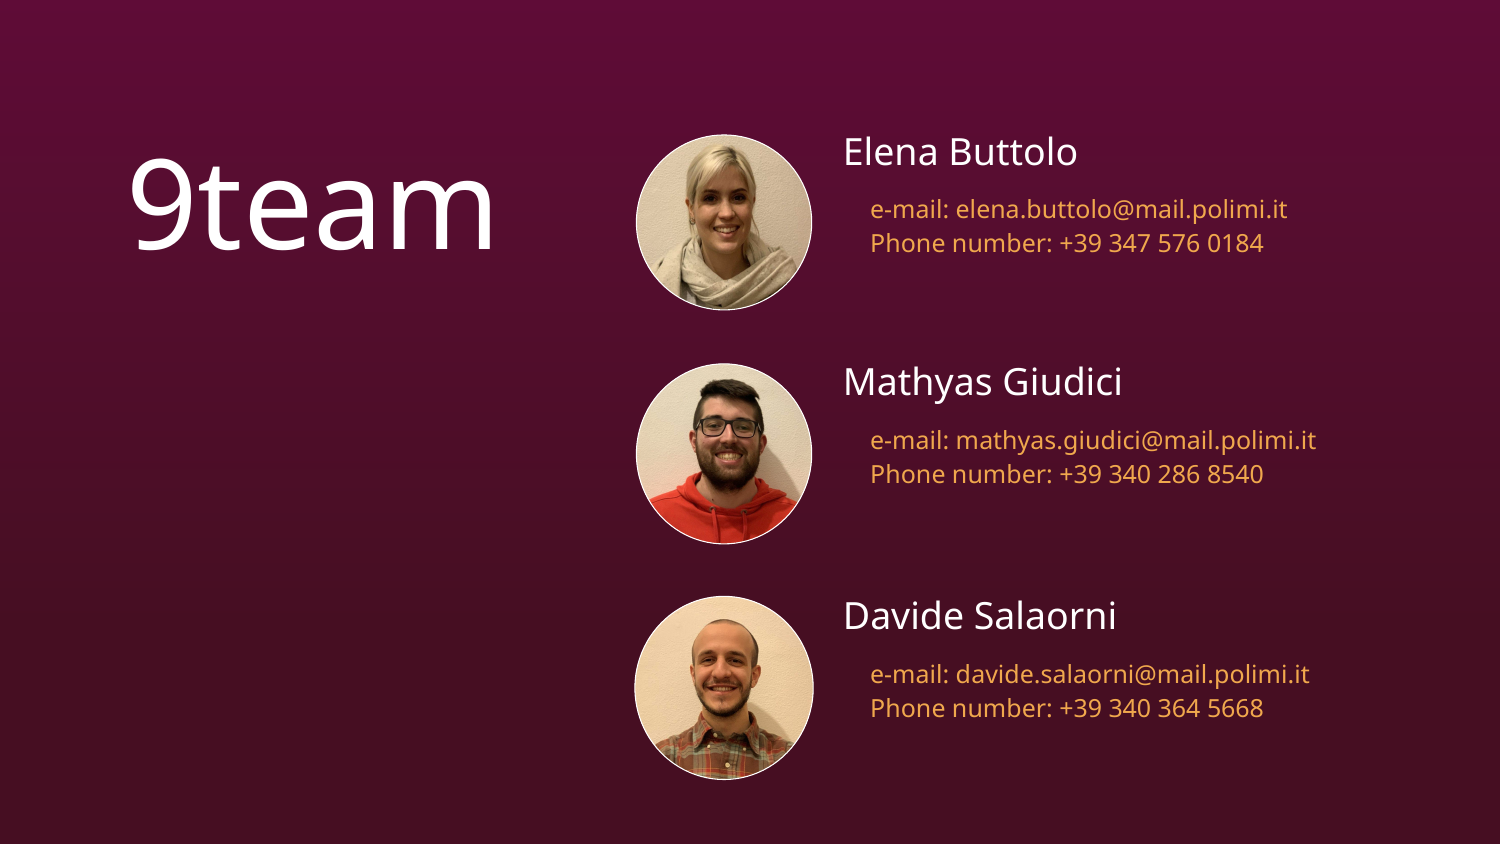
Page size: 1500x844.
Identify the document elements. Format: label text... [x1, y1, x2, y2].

title 9team [68, 90, 560, 310]
subtitle e-mail: mathyas.giudici@mail.polimi.it Phone number: +39 340 286 8540 [829, 405, 1382, 530]
subtitle e-mail: davide.salaorni@mail.polimi.it Phone number: +39 340 364 5668 [829, 639, 1382, 764]
subtitle Elena Buttolo [828, 106, 1332, 201]
subtitle Mathyas Giudici [828, 336, 1332, 431]
picture [636, 363, 812, 545]
subtitle Davide Salaorni [828, 570, 1332, 665]
subtitle e-mail: elena.buttolo@mail.polimi.it Phone number: +39 347 576 0184 [829, 173, 1382, 298]
picture [634, 596, 814, 780]
picture [636, 134, 812, 311]
